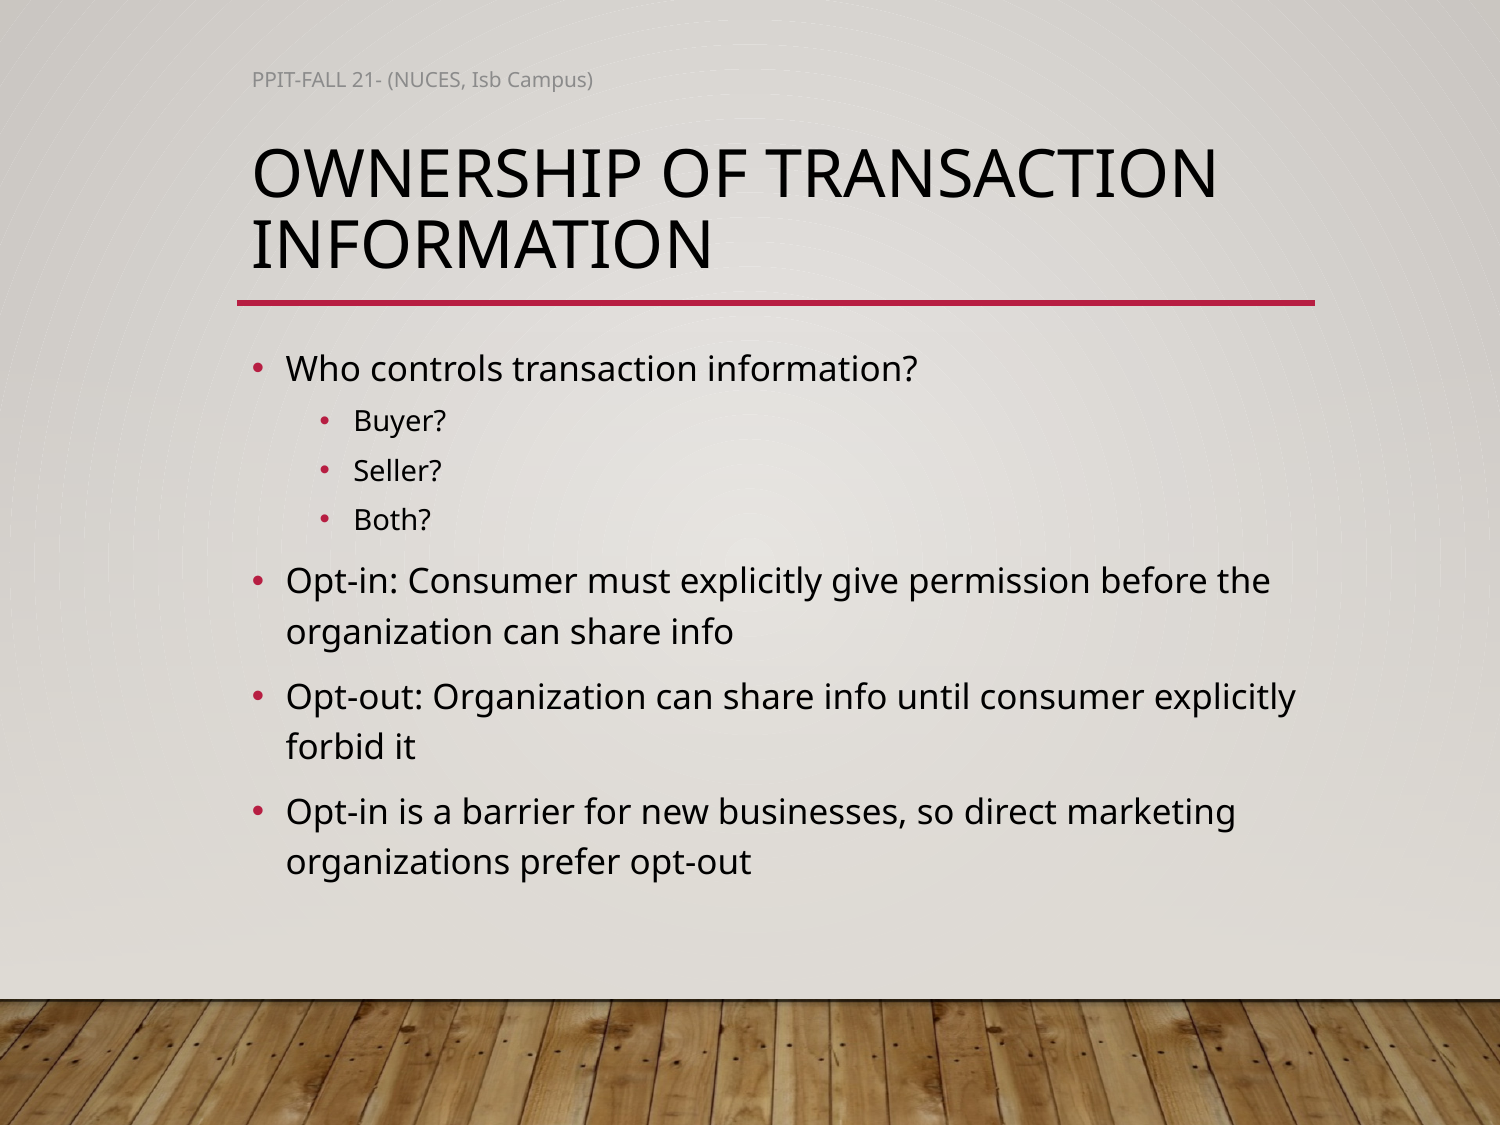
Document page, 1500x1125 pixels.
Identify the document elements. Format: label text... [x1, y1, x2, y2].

title Ownership of Transaction Information [236, 131, 1315, 305]
footer PPIT-FALL 21- (NUCES, Isb Campus) [236, 54, 899, 105]
picture [0, 999, 1500, 1125]
list Who controls transaction information? Buyer? Seller? Both? Opt-in: Consumer must explicitly give permission before the organization can share info Opt-out: Organization can share info until consumer explicitly forbid it Opt-in is a barrier for new businesses, so direct marketing organizations prefer opt-out [236, 330, 1315, 897]
